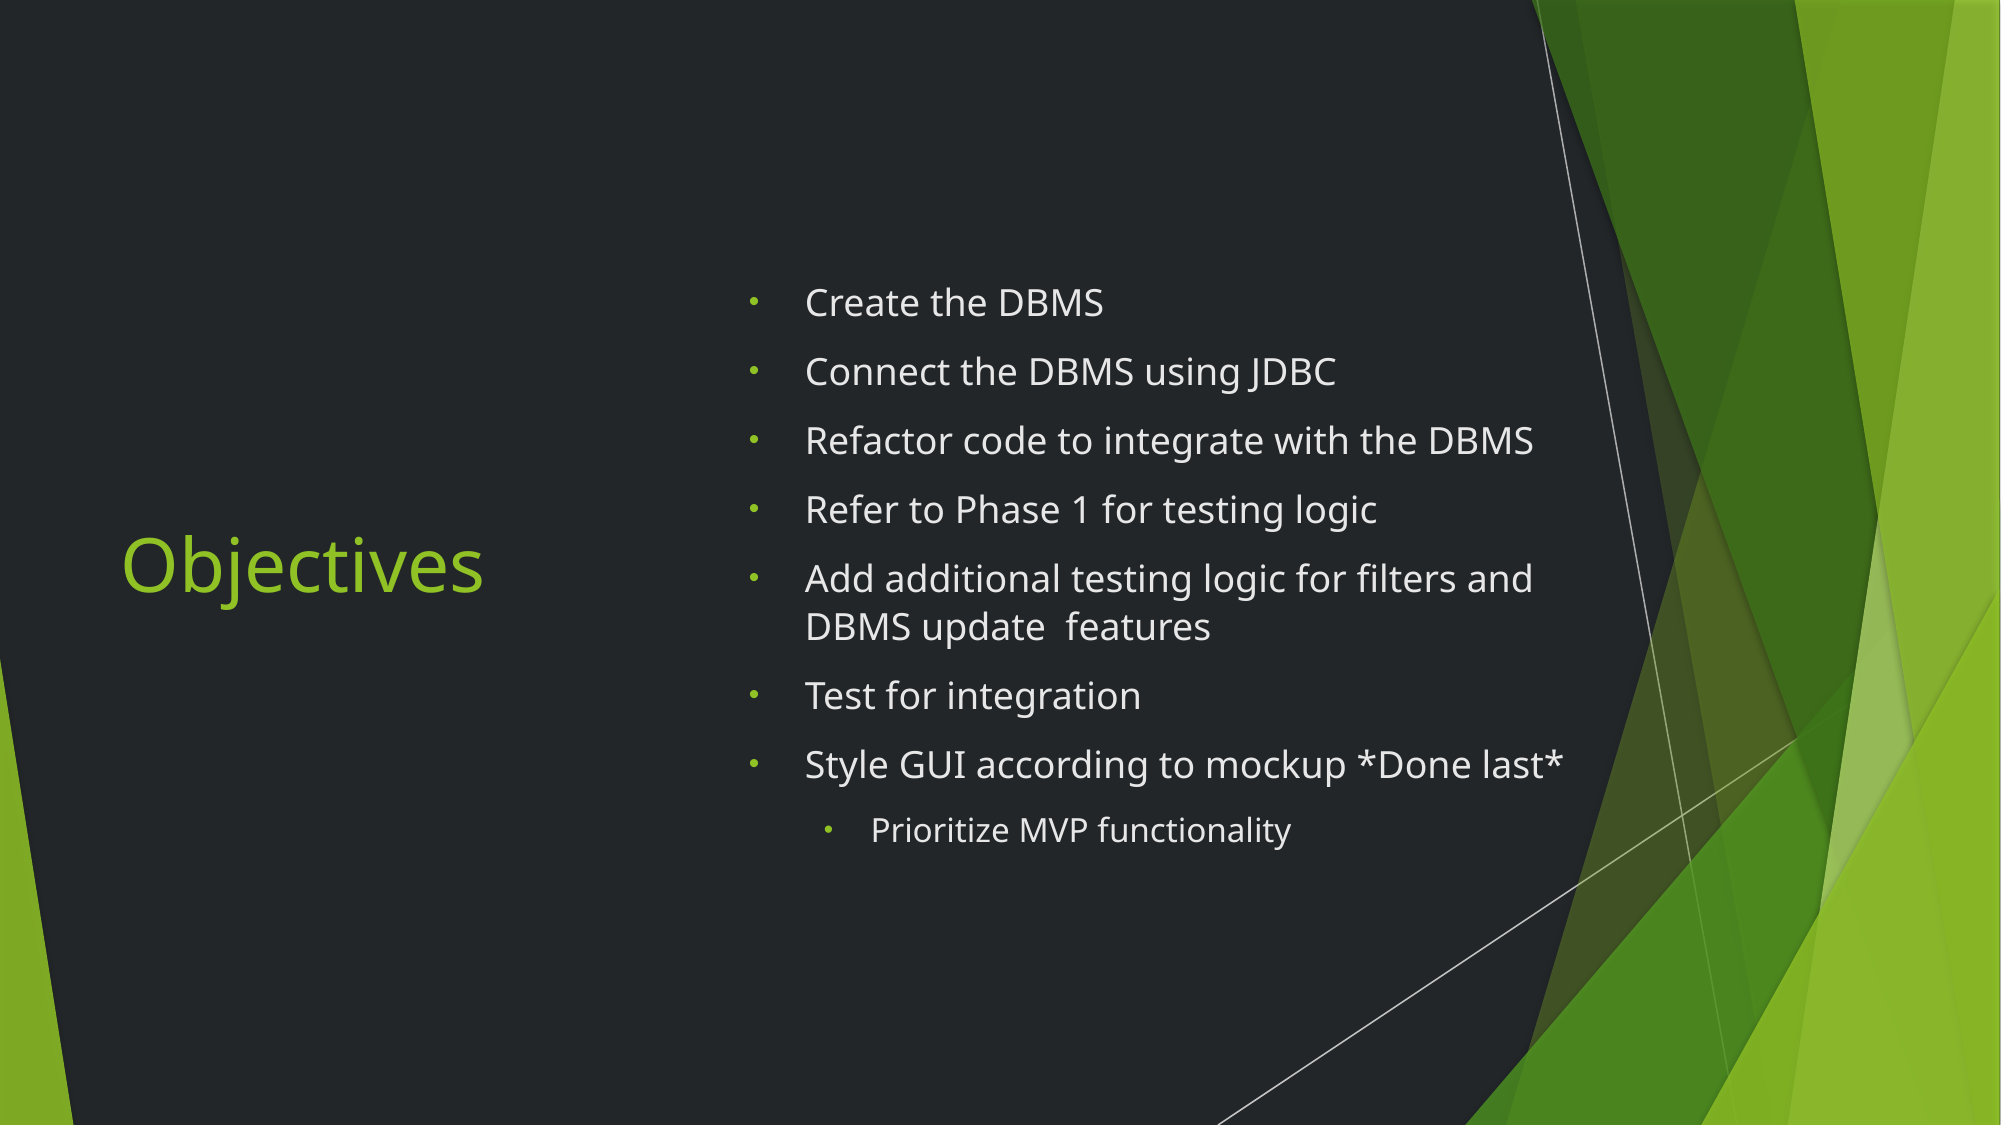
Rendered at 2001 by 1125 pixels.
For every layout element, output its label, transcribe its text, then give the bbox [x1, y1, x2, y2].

list Create the DBMS Connect the DBMS using JDBC Refactor code to integrate with the DBMS Refer to Phase 1 for testing logic Add additional testing logic for filters and DBMS update features Test for integration Style GUI according to mockup *Done last* Prioritize MVP functionality [733, 133, 1637, 991]
title Objectives [105, 133, 658, 991]
